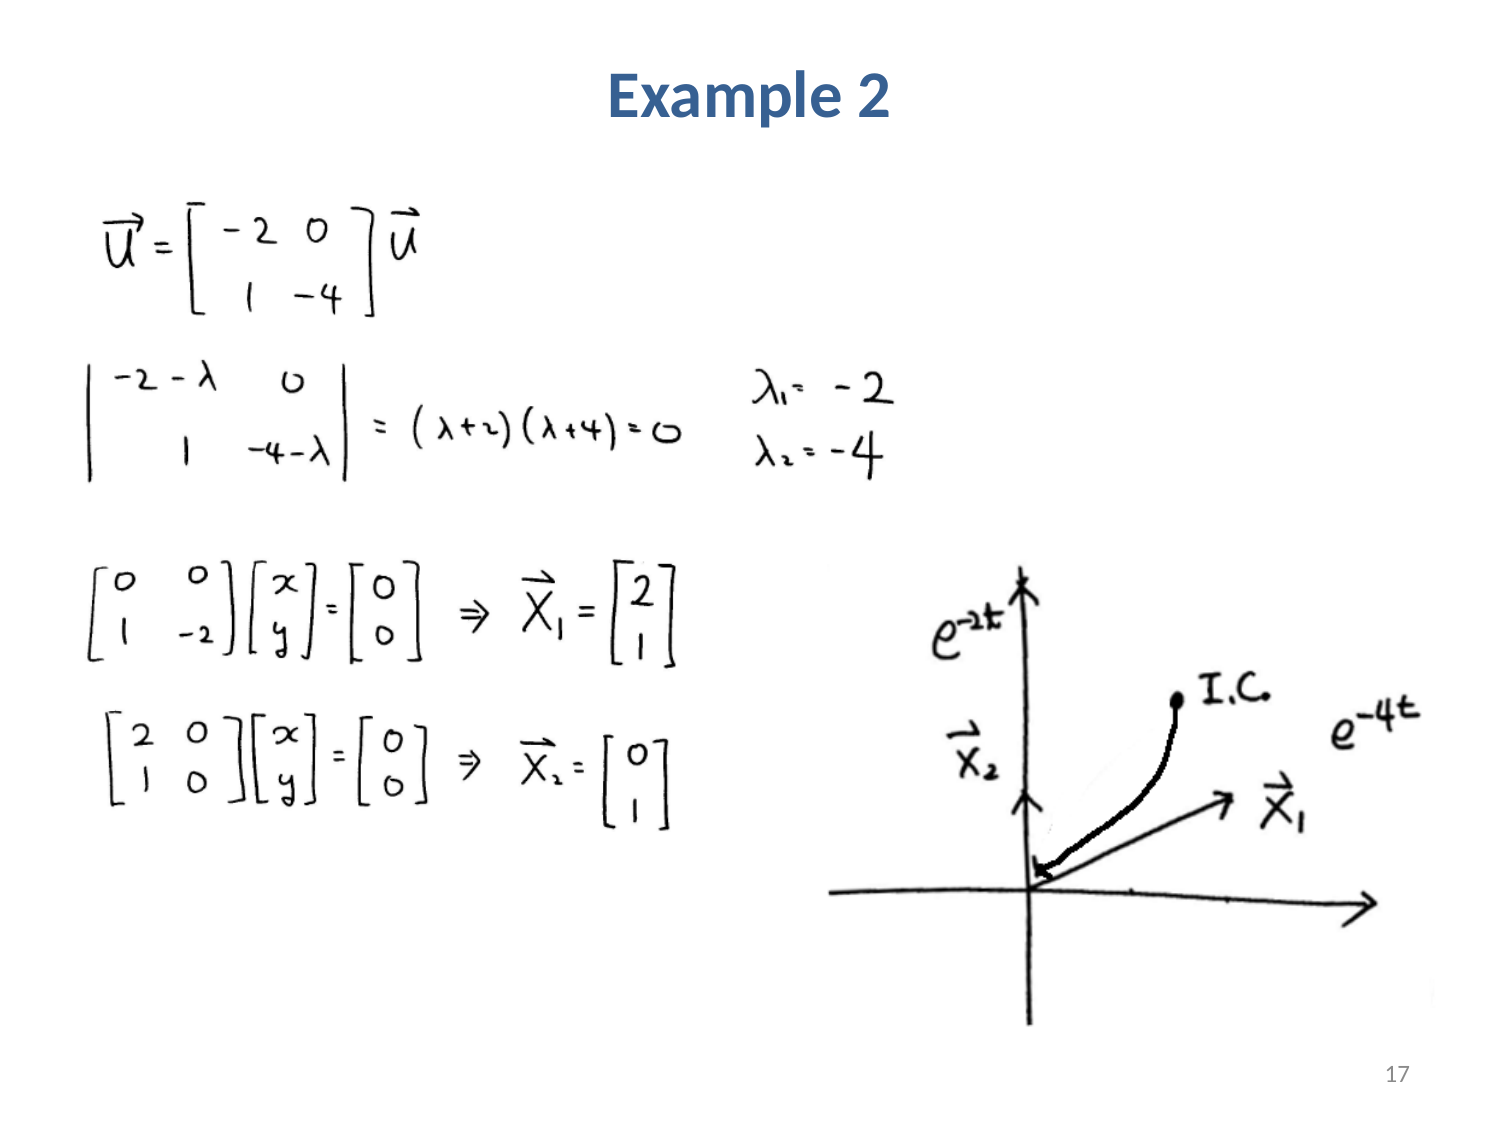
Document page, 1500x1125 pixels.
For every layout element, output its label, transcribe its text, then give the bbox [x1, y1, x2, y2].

title Example 2 [74, 44, 1426, 138]
slide_number 17 [1074, 1045, 1425, 1103]
picture [62, 535, 696, 851]
picture [62, 337, 901, 500]
picture [87, 187, 428, 326]
picture [812, 535, 1437, 1037]
